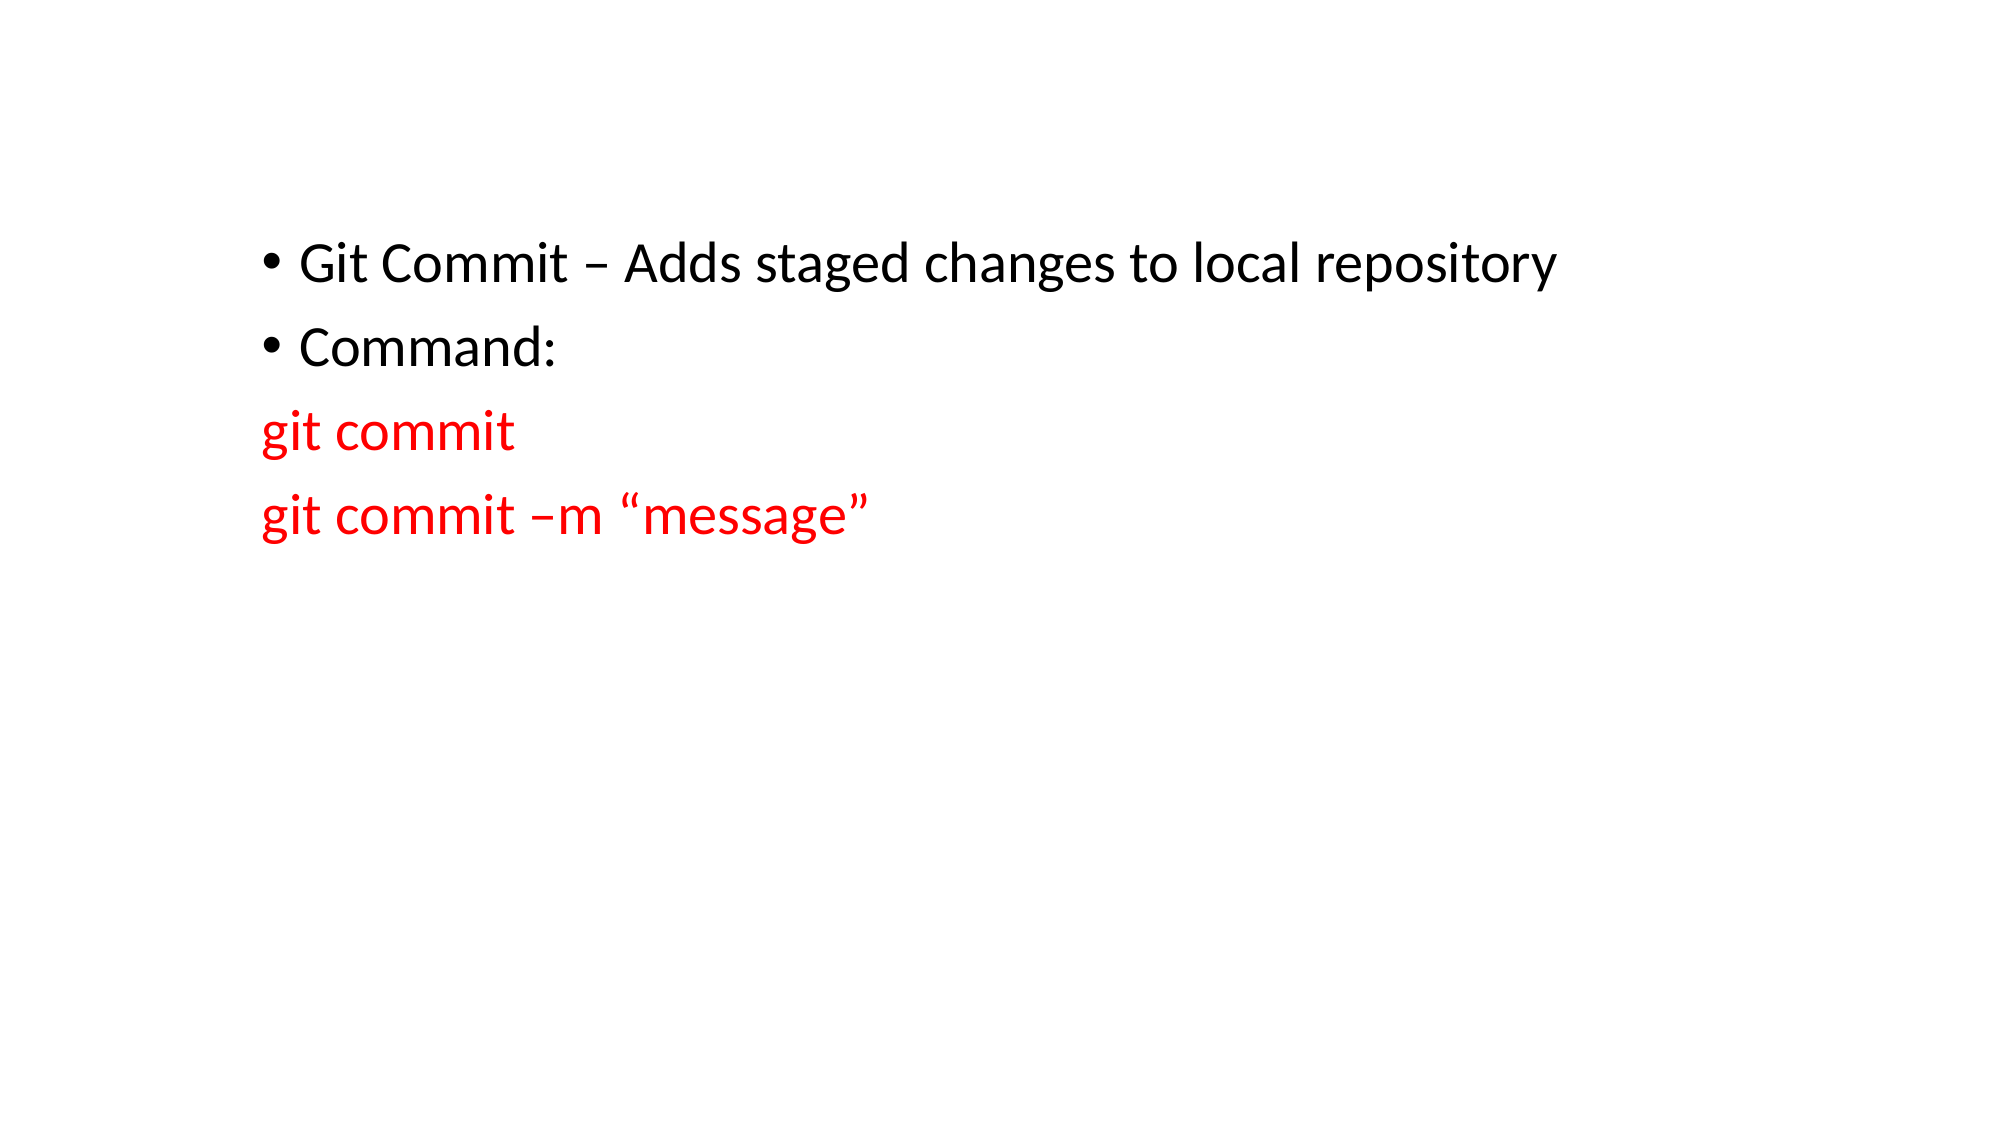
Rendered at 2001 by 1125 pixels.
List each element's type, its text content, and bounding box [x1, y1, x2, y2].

list Git Commit – Adds staged changes to local repository Command: git commit git commit –m “message” [246, 224, 1803, 967]
